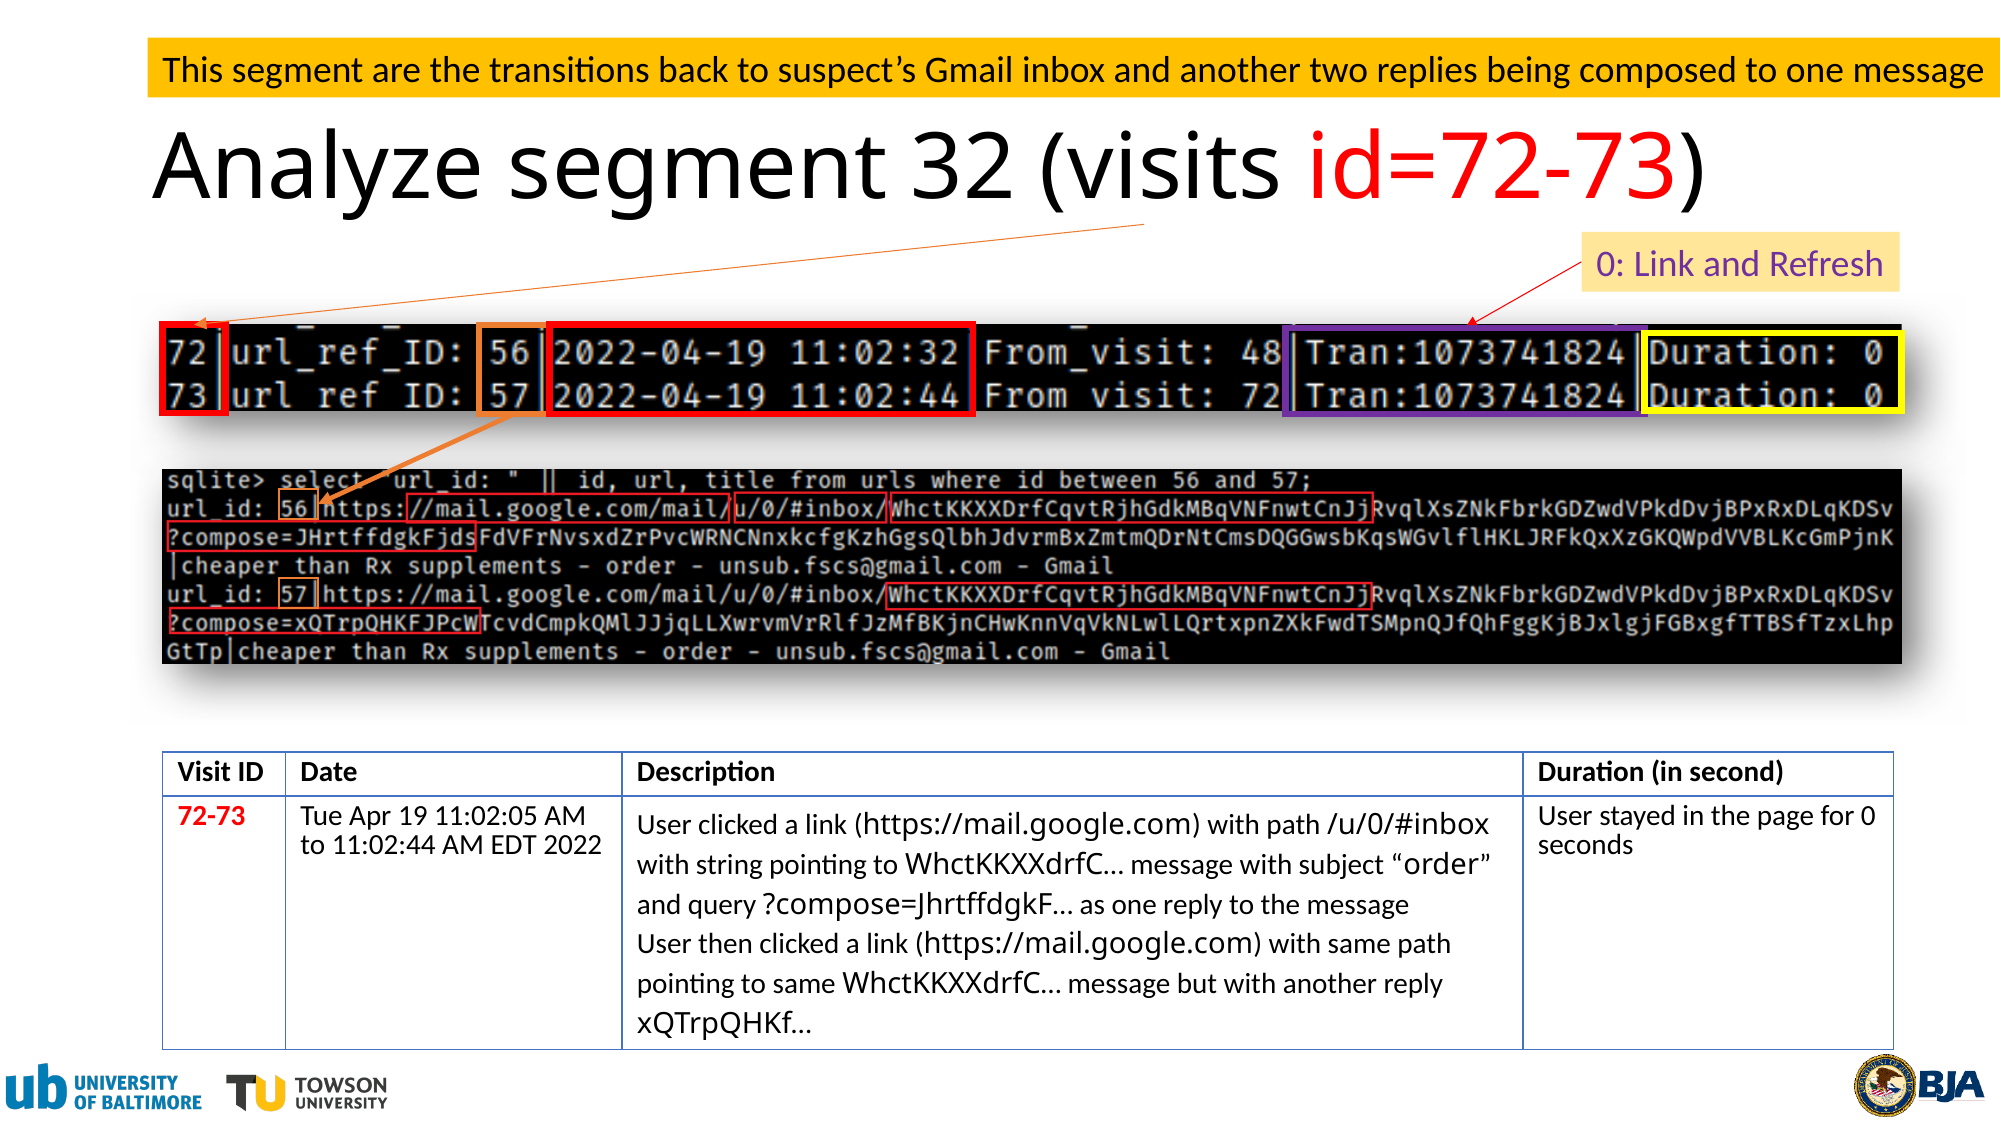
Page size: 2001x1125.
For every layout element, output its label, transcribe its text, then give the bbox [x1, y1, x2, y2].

table_cell User stayed in the page for 0 seconds [1524, 797, 1893, 1049]
text_box 0: Link and Refresh [1581, 231, 1900, 292]
picture [162, 469, 1902, 664]
table_header Duration (in second) [1524, 753, 1893, 795]
table_cell 72-73 [163, 797, 285, 1049]
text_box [194, 224, 1145, 325]
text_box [1465, 262, 1580, 328]
text_box [514, 411, 548, 415]
picture [0, 1031, 407, 1125]
text_box [161, 324, 227, 414]
table_cell Tue Apr 19 11:02:05 AM to 11:02:44 AM EDT 2022 [286, 797, 621, 1049]
table_header Description [623, 753, 1522, 795]
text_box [317, 413, 515, 504]
text_box [1284, 411, 1645, 415]
table_header Visit ID [163, 753, 285, 795]
picture [1854, 1054, 1986, 1117]
picture [162, 324, 1902, 411]
table_header Date [286, 753, 621, 795]
table_cell User clicked a link (https://mail.google.com) with path /u/0/#inbox with string pointing to WhctKKXXdrfC… message with subject “order” and query ?compose=JhrtffdgkF… as one reply to the message User then clicked a link (https://mail.google.com) with same path pointing to same WhctKKXXdrfC… message but with another reply xQTrpQHKf… [623, 797, 1522, 1049]
text_box [548, 411, 974, 415]
text_box This segment are the transitions back to suspect’s Gmail inbox and another two replies being composed to one message [147, 37, 2000, 98]
title Analyze segment 32 (visits id=72-73) [137, 59, 1863, 278]
